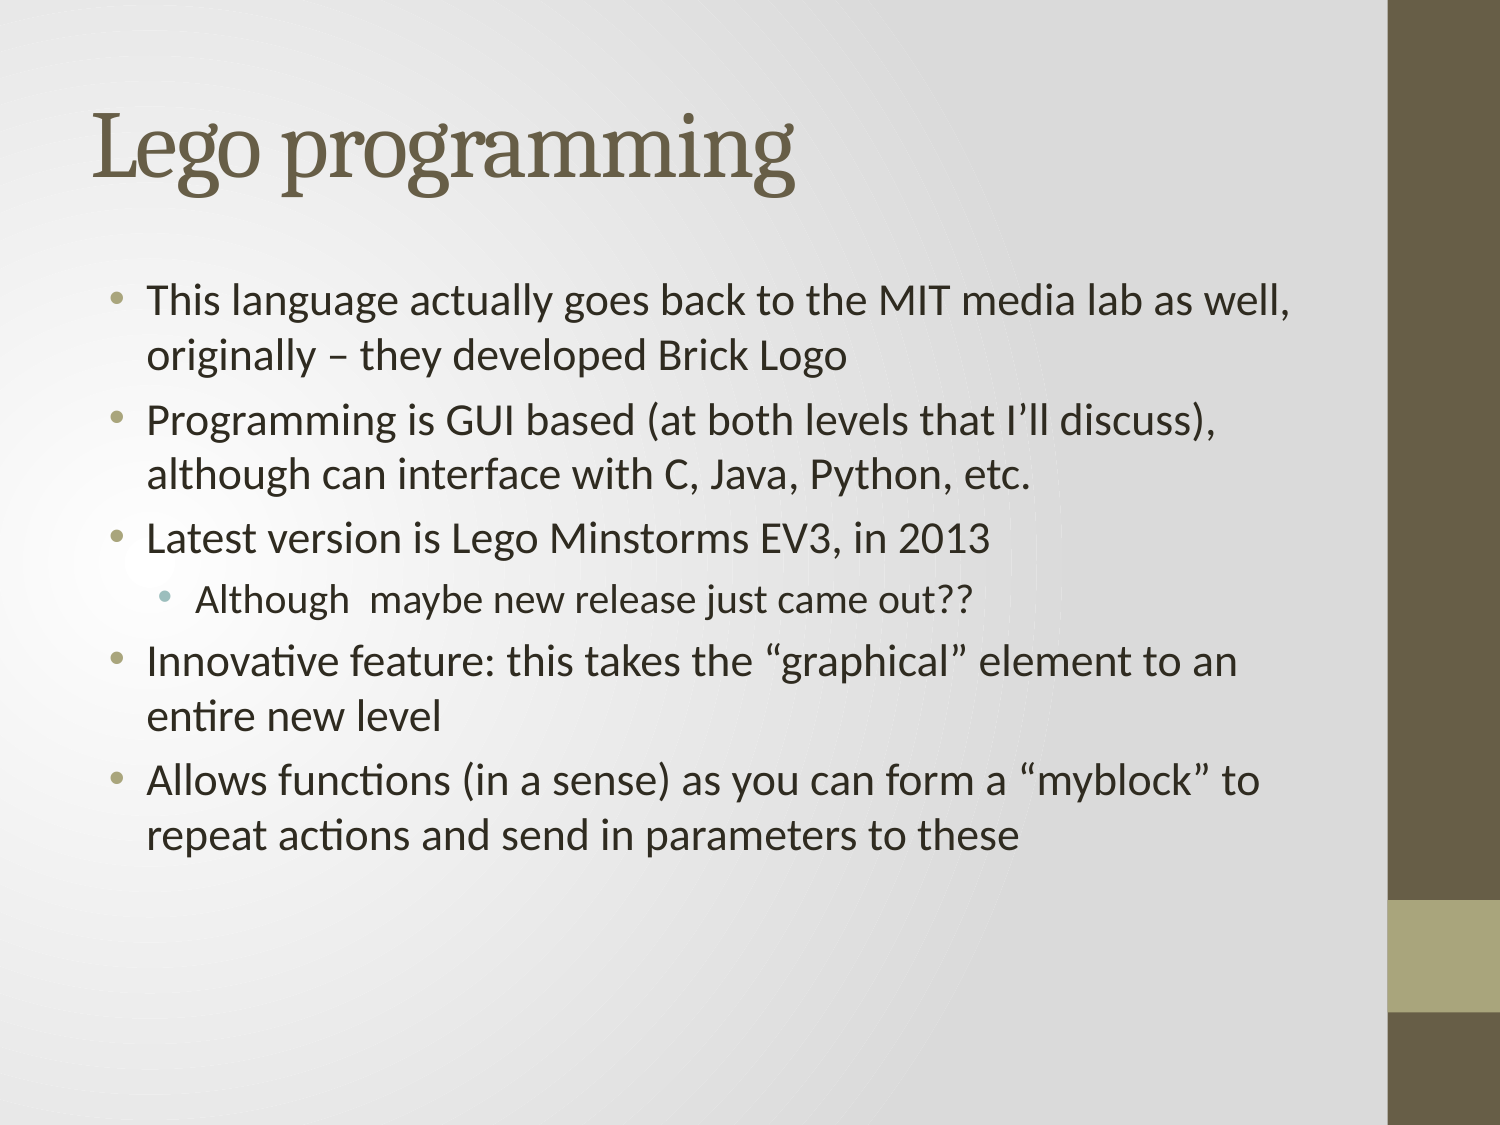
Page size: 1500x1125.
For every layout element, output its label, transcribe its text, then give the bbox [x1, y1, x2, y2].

title Lego programming [75, 45, 1325, 233]
list This language actually goes back to the MIT media lab as well, originally – they developed Brick Logo Programming is GUI based (at both levels that I’ll discuss), although can interface with C, Java, Python, etc. Latest version is Lego Minstorms EV3, in 2013 Although maybe new release just came out?? Innovative feature: this takes the “graphical” element to an entire new level Allows functions (in a sense) as you can form a “myblock” to repeat actions and send in parameters to these [75, 262, 1325, 1050]
